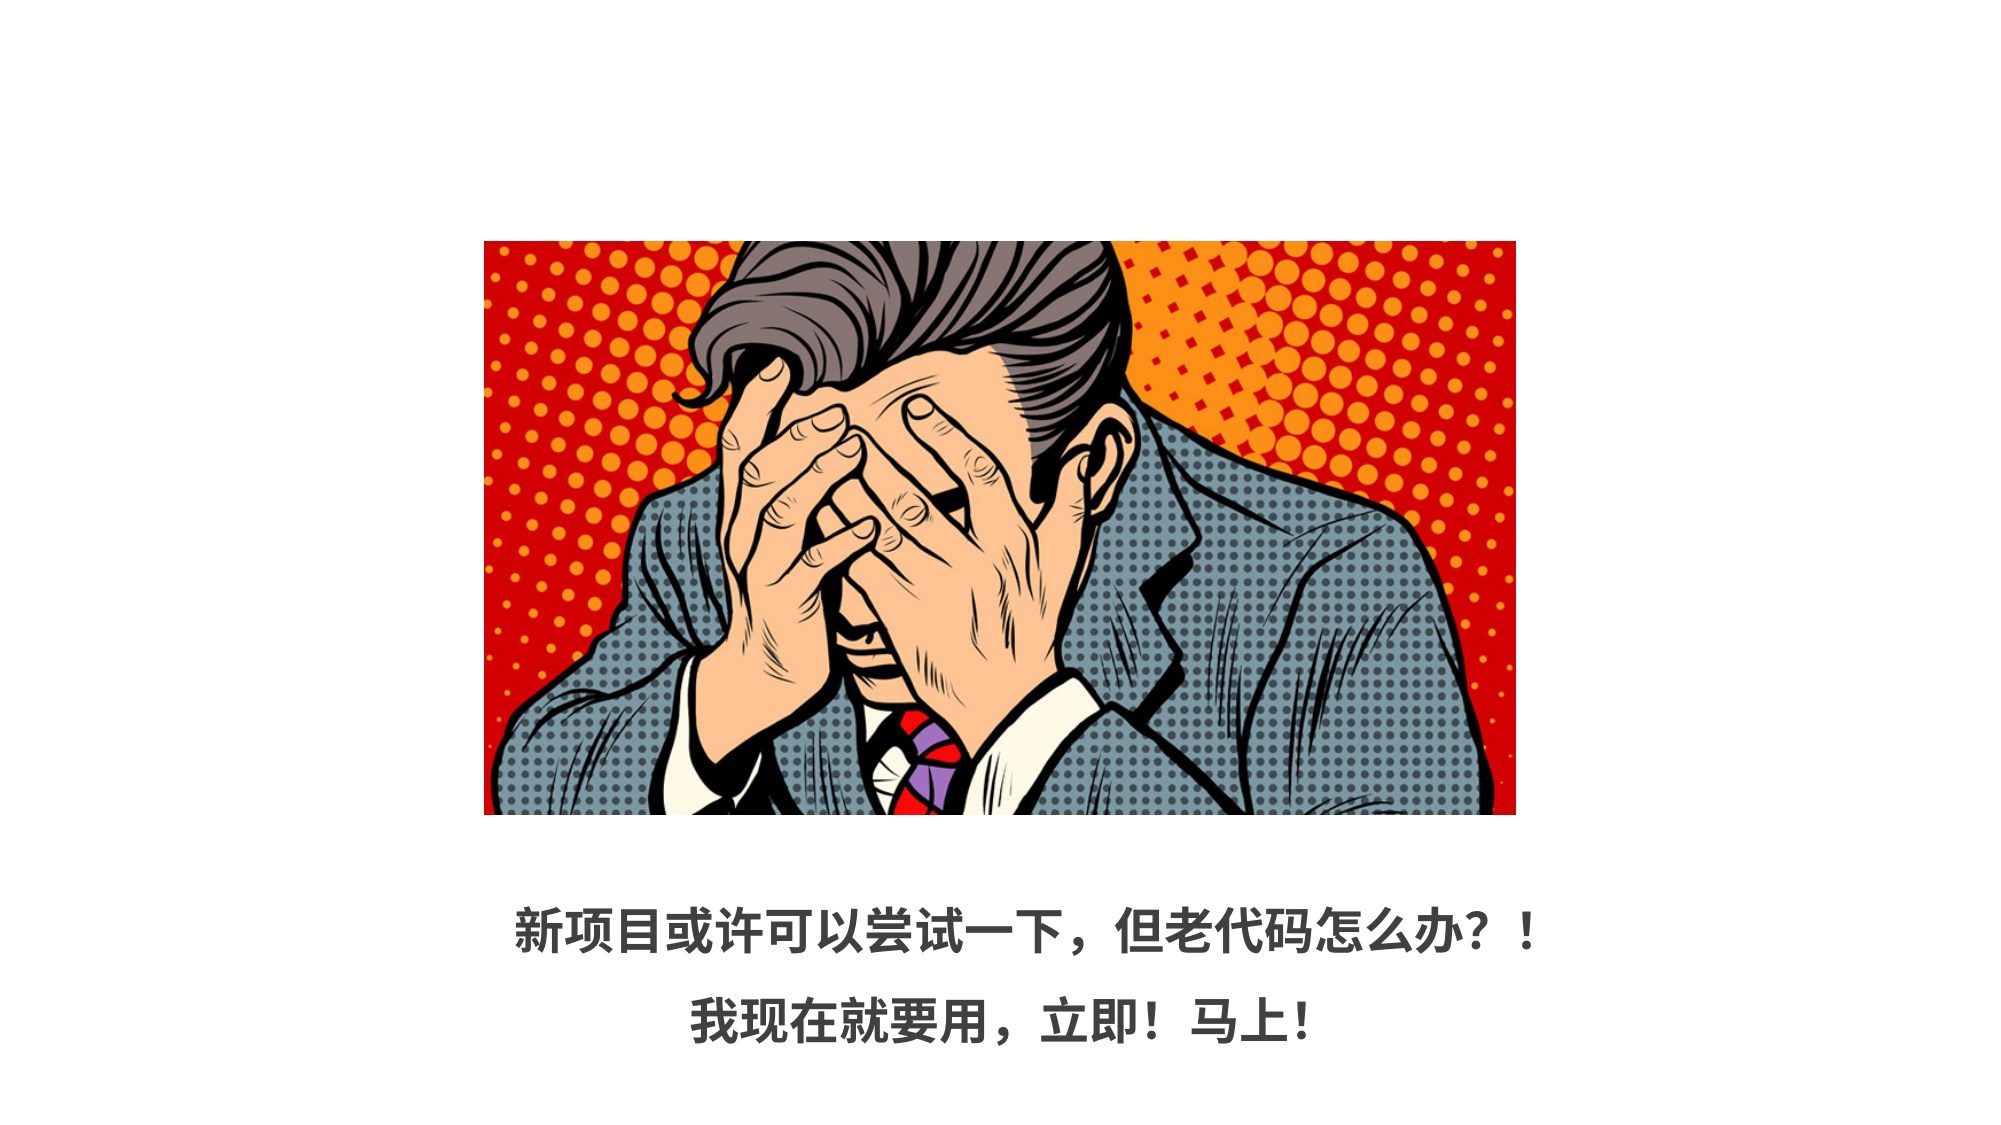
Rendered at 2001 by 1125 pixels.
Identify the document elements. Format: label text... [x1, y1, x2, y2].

picture [484, 241, 1516, 815]
text_box 新项目或许可以尝试一下，但老代码怎么办？！ 我现在就要用，立即！马上！ [484, 861, 1545, 1057]
